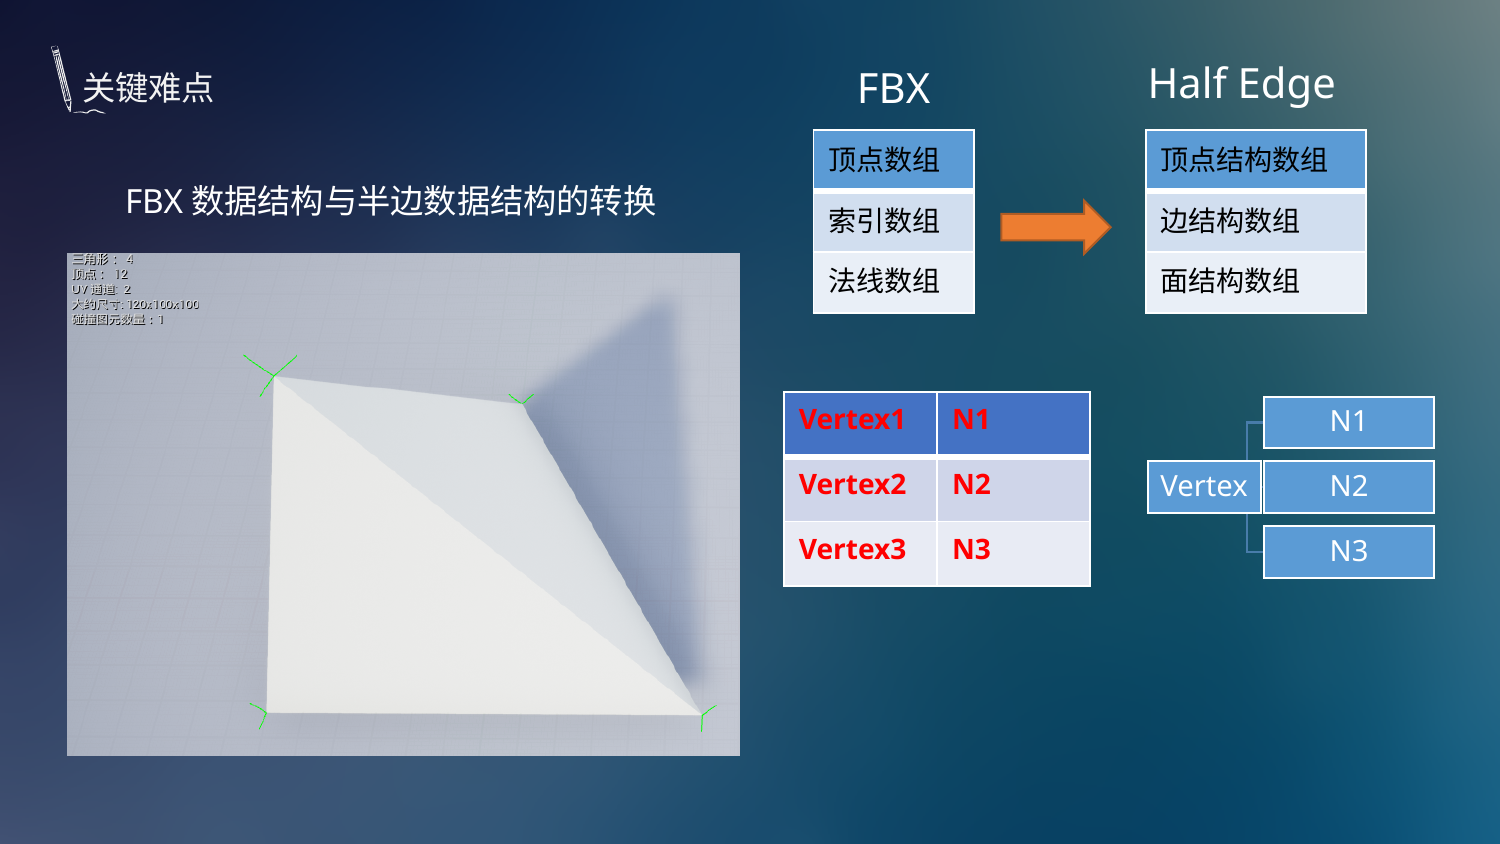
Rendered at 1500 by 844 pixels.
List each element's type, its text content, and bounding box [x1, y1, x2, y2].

table_cell 边结构数组 [1147, 194, 1365, 251]
table_cell Vertex3 [785, 522, 936, 585]
text_box FBX数据结构与半边数据结构的转换 [113, 162, 773, 226]
table_header 顶点数组 [814, 131, 973, 188]
text_box Half Edge [1132, 49, 1362, 115]
picture [0, 0, 1500, 844]
table_cell 法线数组 [814, 253, 973, 312]
table_cell Vertex2 [785, 460, 936, 521]
table_cell 面结构数组 [1147, 253, 1365, 312]
table_header N1 [938, 393, 1080, 454]
table_cell N2 [938, 460, 1080, 521]
text_box FBX [842, 54, 946, 120]
table_header 顶点结构数组 [1147, 131, 1365, 188]
table_cell N3 [938, 522, 1080, 585]
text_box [1080, 350, 1500, 624]
table_cell 索引数组 [814, 194, 973, 251]
table_header Vertex1 [785, 393, 936, 454]
text_box [1000, 198, 1113, 257]
text_box 关键难点 [67, 59, 357, 115]
